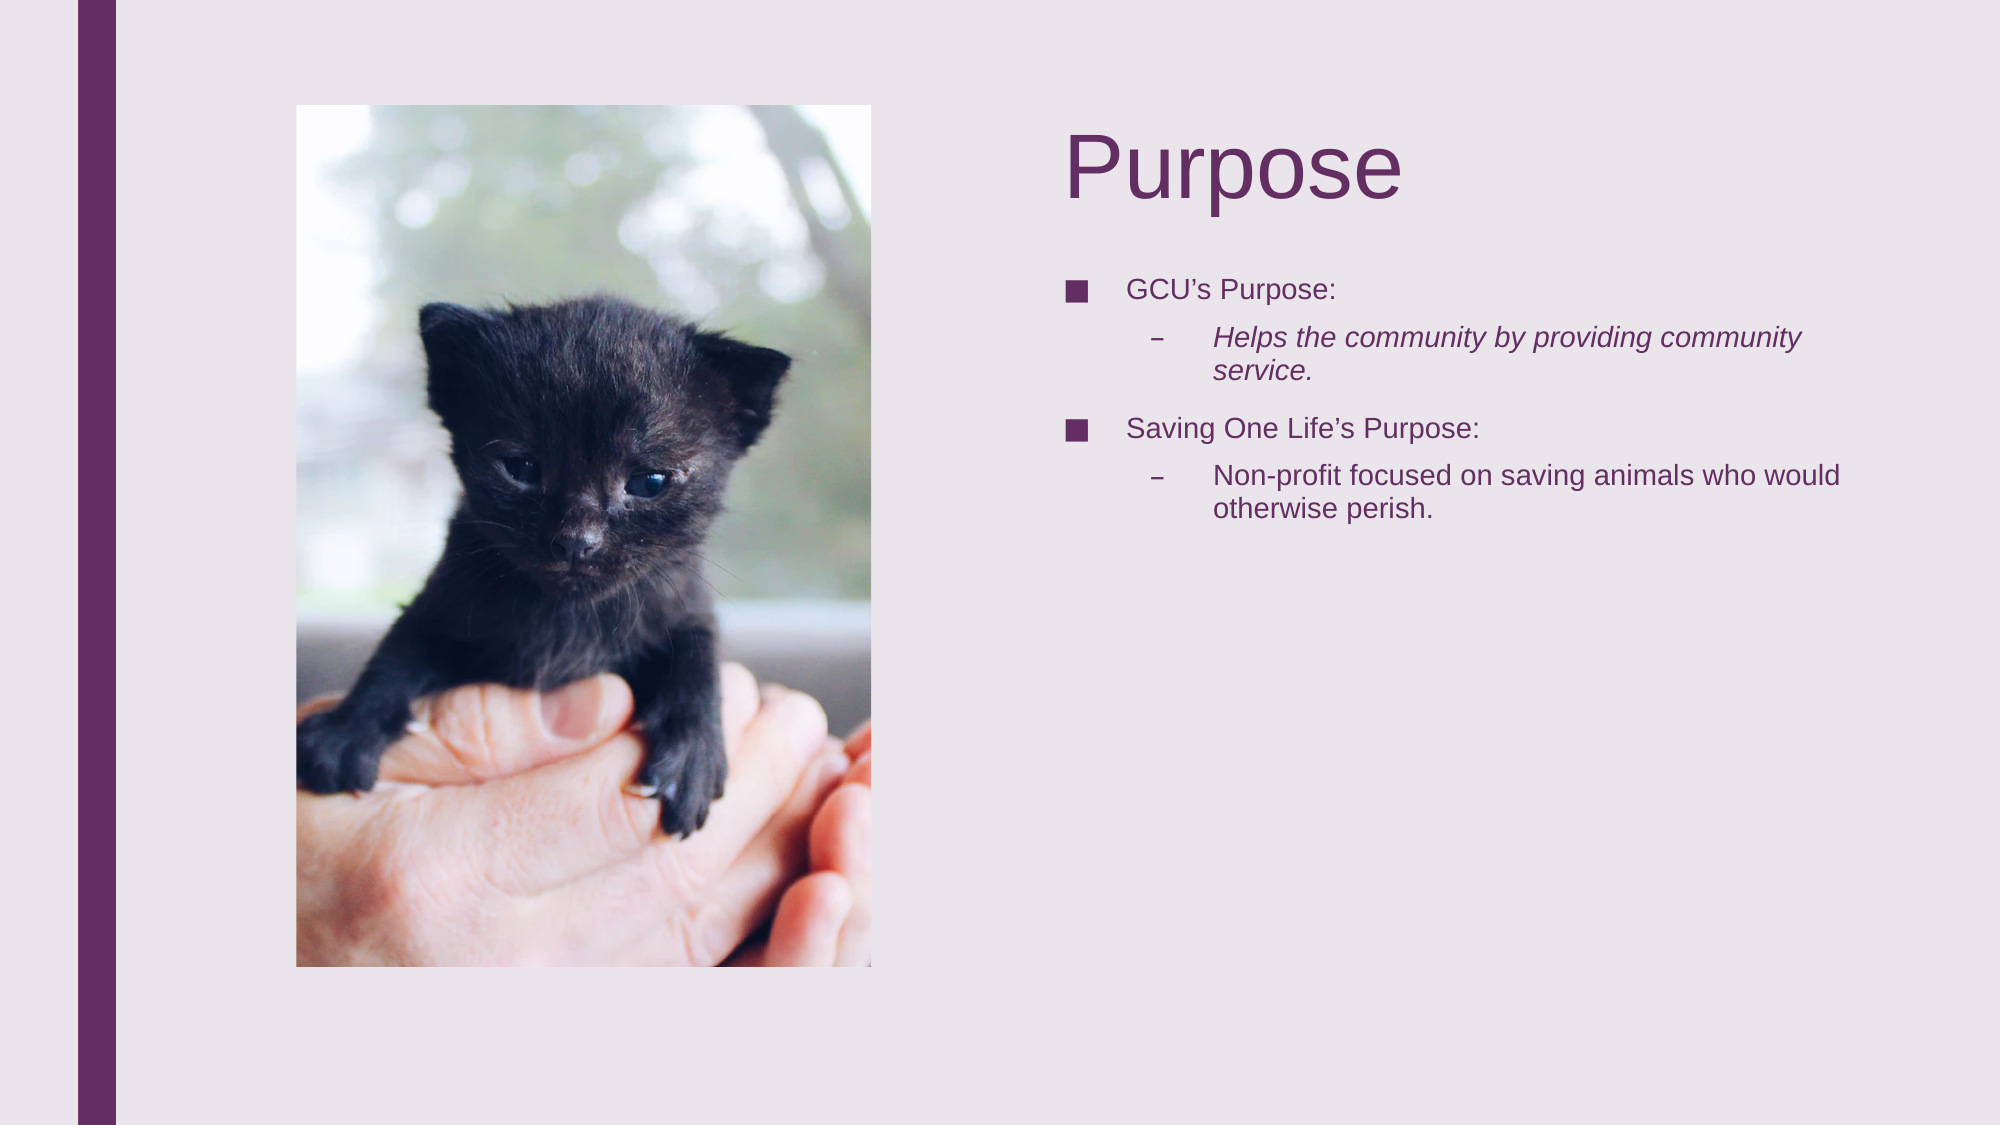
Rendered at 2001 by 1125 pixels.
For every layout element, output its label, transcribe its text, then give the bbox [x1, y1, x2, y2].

title Purpose [1048, 112, 1890, 265]
text_box [76, 0, 119, 1125]
picture [296, 105, 872, 967]
list GCU’s Purpose: Helps the community by providing community service. Saving One Life’s Purpose: Non-profit focused on saving animals who would otherwise perish. [1048, 265, 1890, 963]
